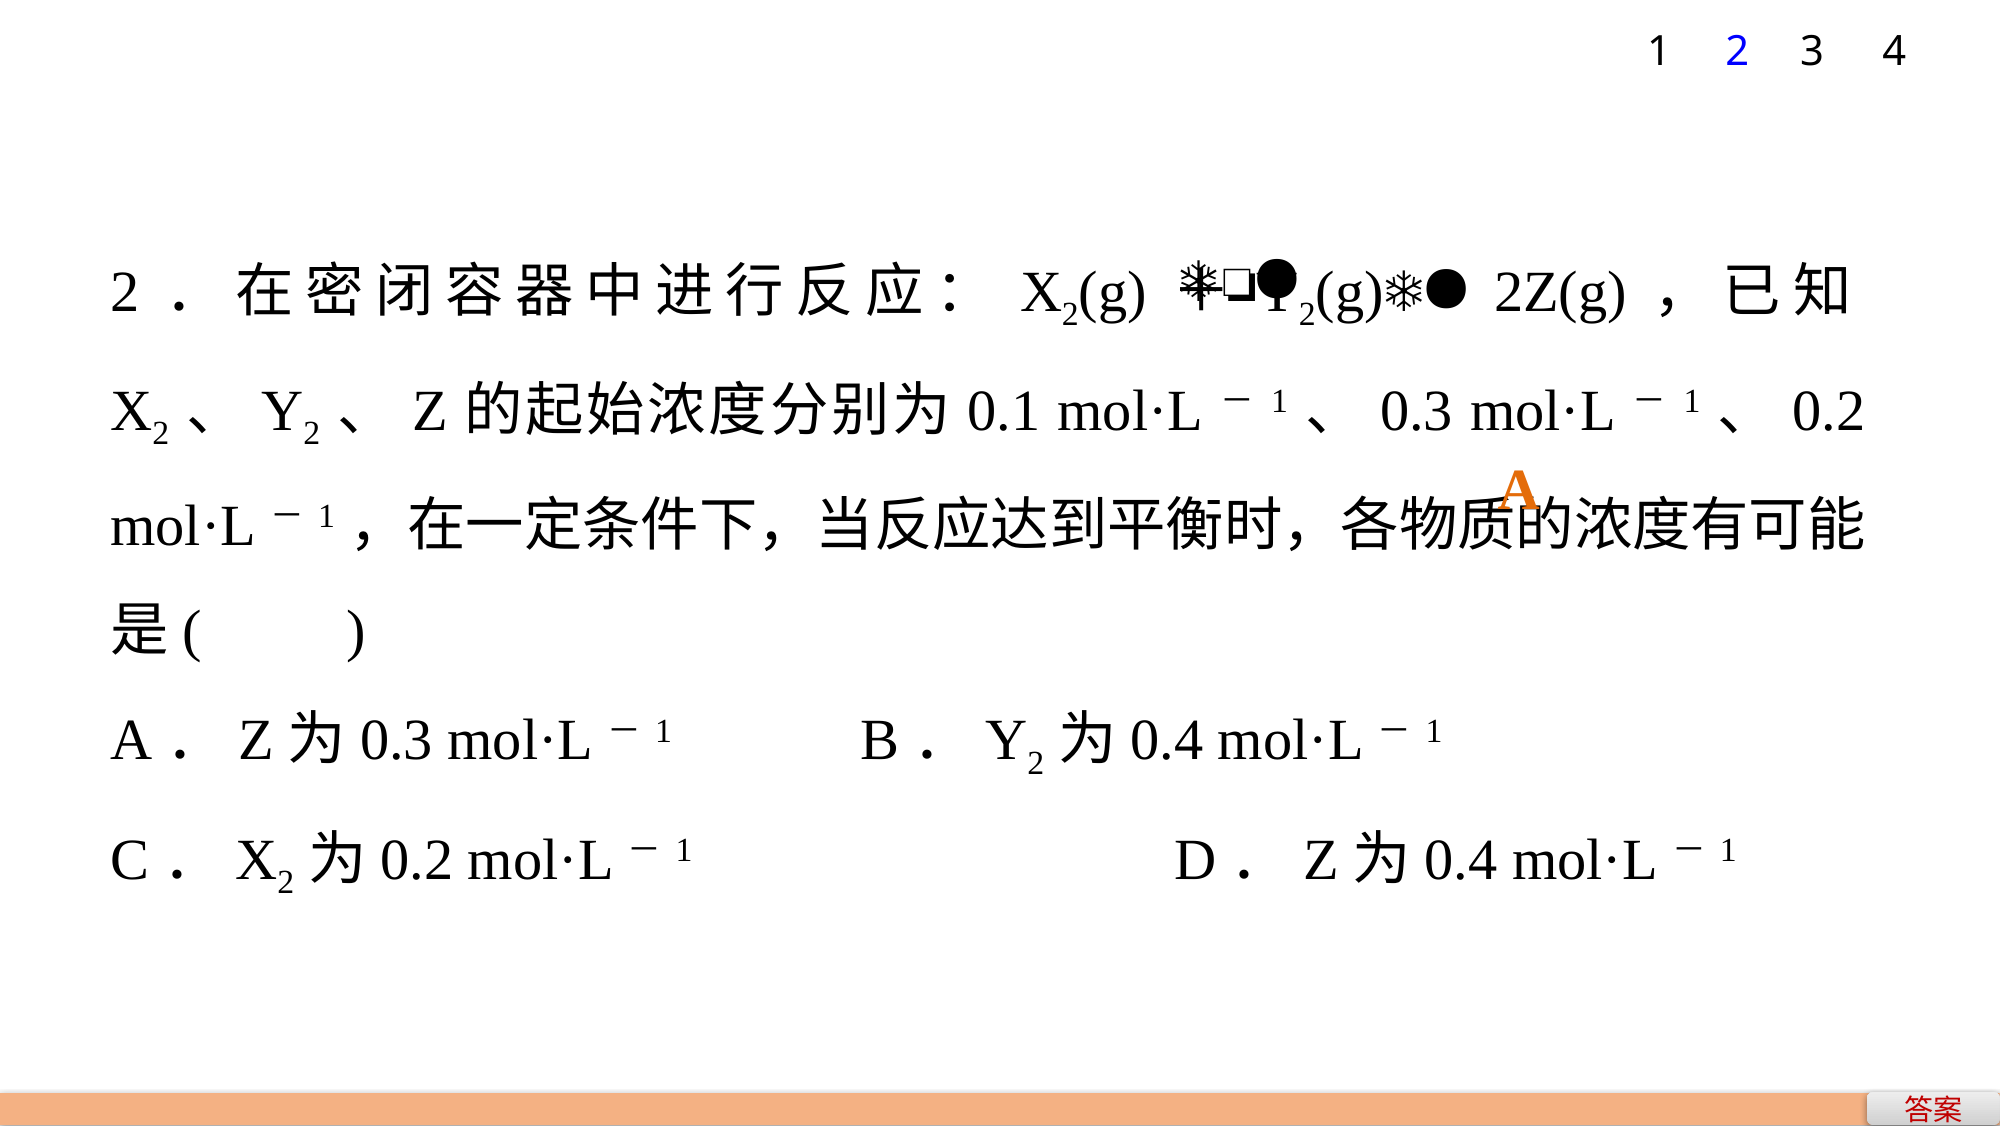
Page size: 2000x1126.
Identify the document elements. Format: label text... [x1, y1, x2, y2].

text_box 1 [1625, 1, 1691, 97]
text_box 4 [1861, 1, 1927, 97]
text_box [1178, 231, 1449, 398]
text_box 3 [1786, 1, 1844, 97]
text_box 答案 [1866, 1091, 2000, 1126]
text_box A [1482, 409, 1555, 529]
text_box 2．在密闭容器中进行反应：X2(g)＋Y2(g) 2Z(g)，已知X2、Y2、Z的起始浓度分别为0.1 mol·L－1、0.3 mol·L－1、0.2 mol·L－1，在一定条件下，当反应达到平衡时，各物质的浓度有可能是( ) A．Z为0.3 mol·L－1 B．Y2为0.4 mol·L－1 C．X2为0.2 mol·L－1 D．Z为0.4 mol·L－1 [90, 202, 1886, 911]
text_box [0, 1092, 1866, 1126]
text_box 2 [1708, 1, 1770, 97]
